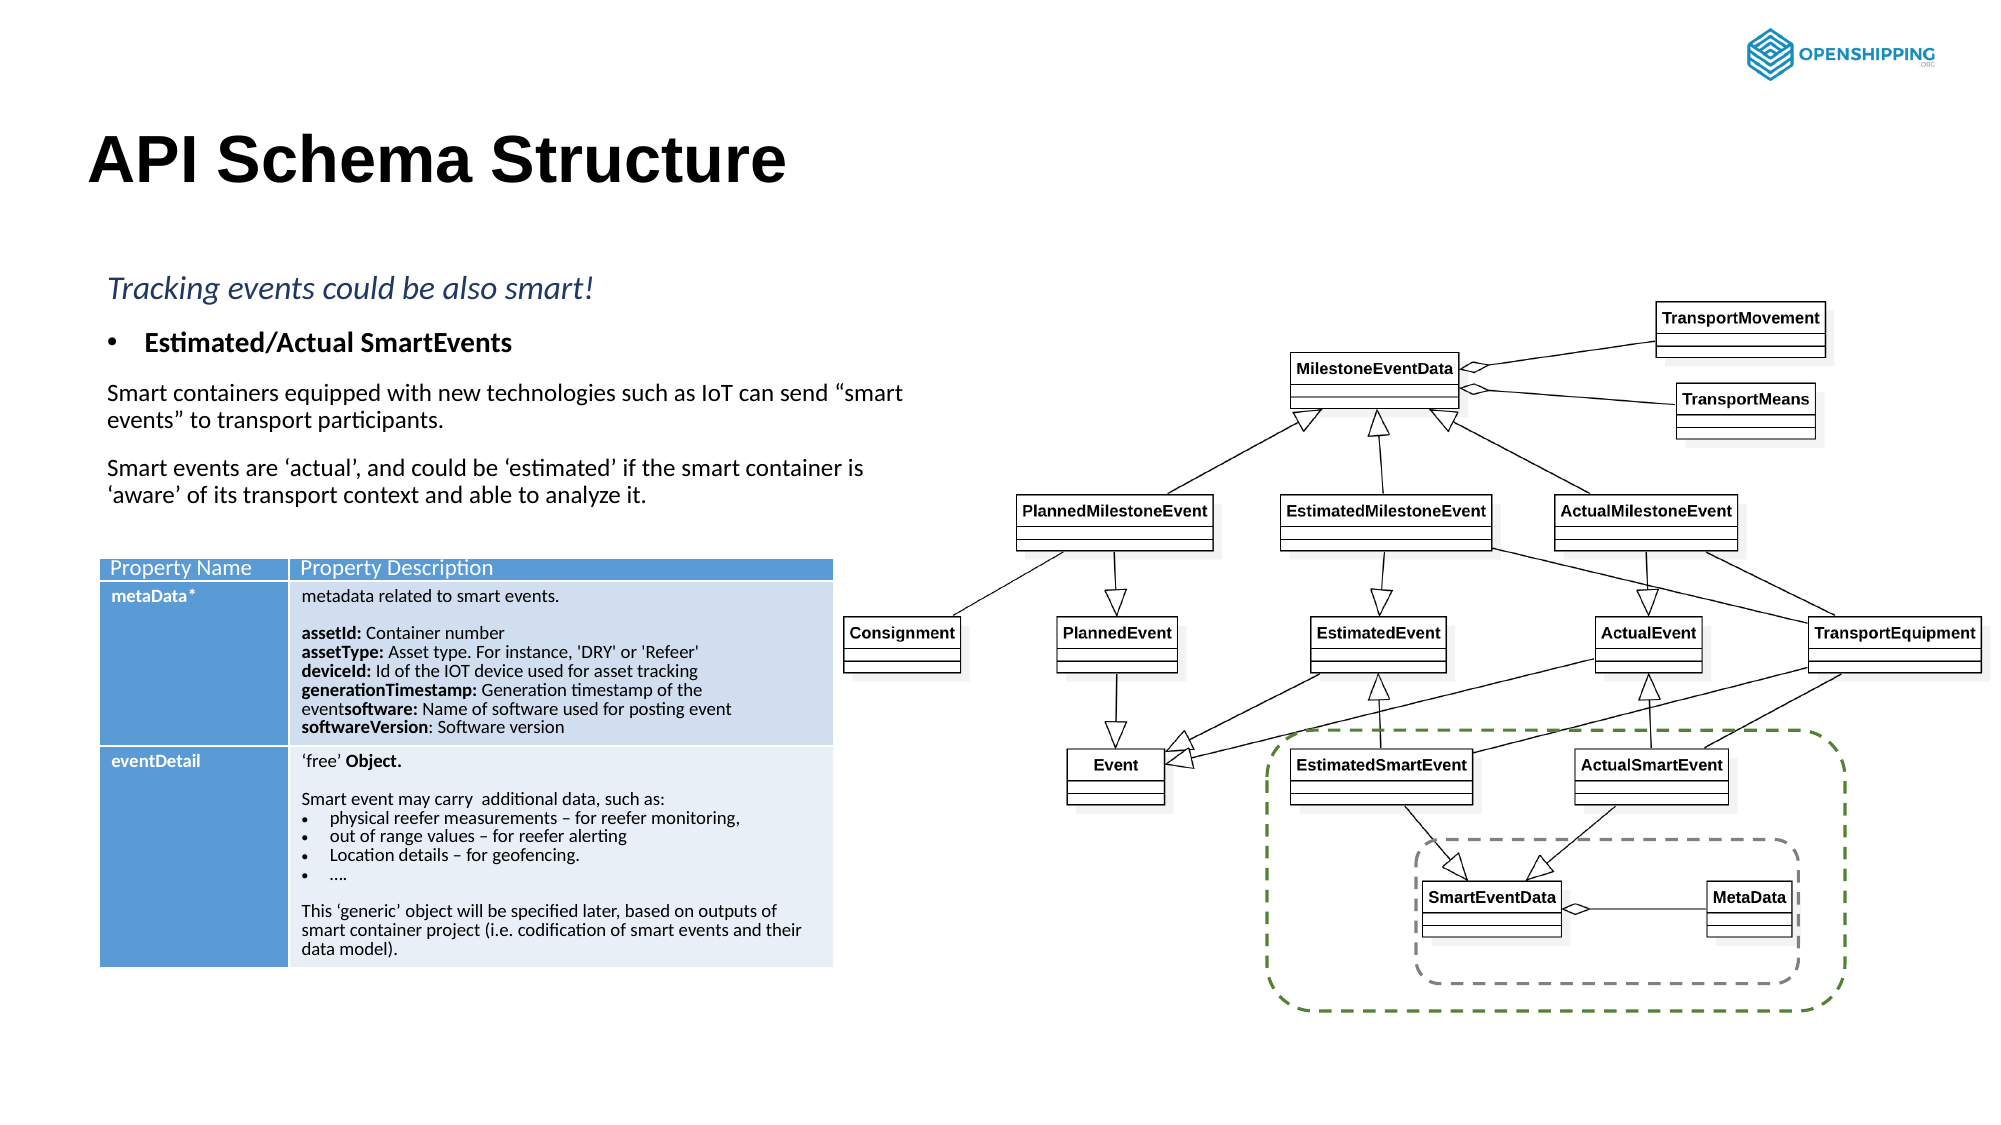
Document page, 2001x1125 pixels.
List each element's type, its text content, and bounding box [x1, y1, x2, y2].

picture [1747, 28, 1936, 81]
table_cell eventDetail [100, 747, 288, 967]
picture [832, 290, 2000, 957]
table_cell metadata related to smart events. assetId: Container number assetType: Asset type. For instance, 'DRY' or 'Refeer' deviceId: Id of the IOT device used for asset tracking generationTimestamp: Generation timestamp of the eventsoftware: Name of software used for posting event softwareVersion: Software version [290, 582, 832, 745]
title API Schema Structure [72, 67, 1931, 255]
table_cell metaData* [100, 582, 288, 745]
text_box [1266, 730, 1845, 1011]
table_header Property Name [100, 559, 288, 580]
text_box Tracking events could be also smart! Estimated/Actual SmartEvents Smart containers equipped with new technologies such as IoT can send “smart events” to transport participants. Smart events are ‘actual’, and could be ‘estimated’ if the smart container is ‘aware’ of its transport context and able to analyze it. [92, 263, 939, 531]
table_header Property Description [290, 559, 832, 580]
table_cell ‘free’ Object. Smart event may carry additional data, such as: physical reefer measurements – for reefer monitoring, out of range values – for reefer alerting Location details – for geofencing. …. This ‘generic’ object will be specified later, based on outputs of smart container project (i.e. codification of smart events and their data model). [290, 747, 833, 967]
